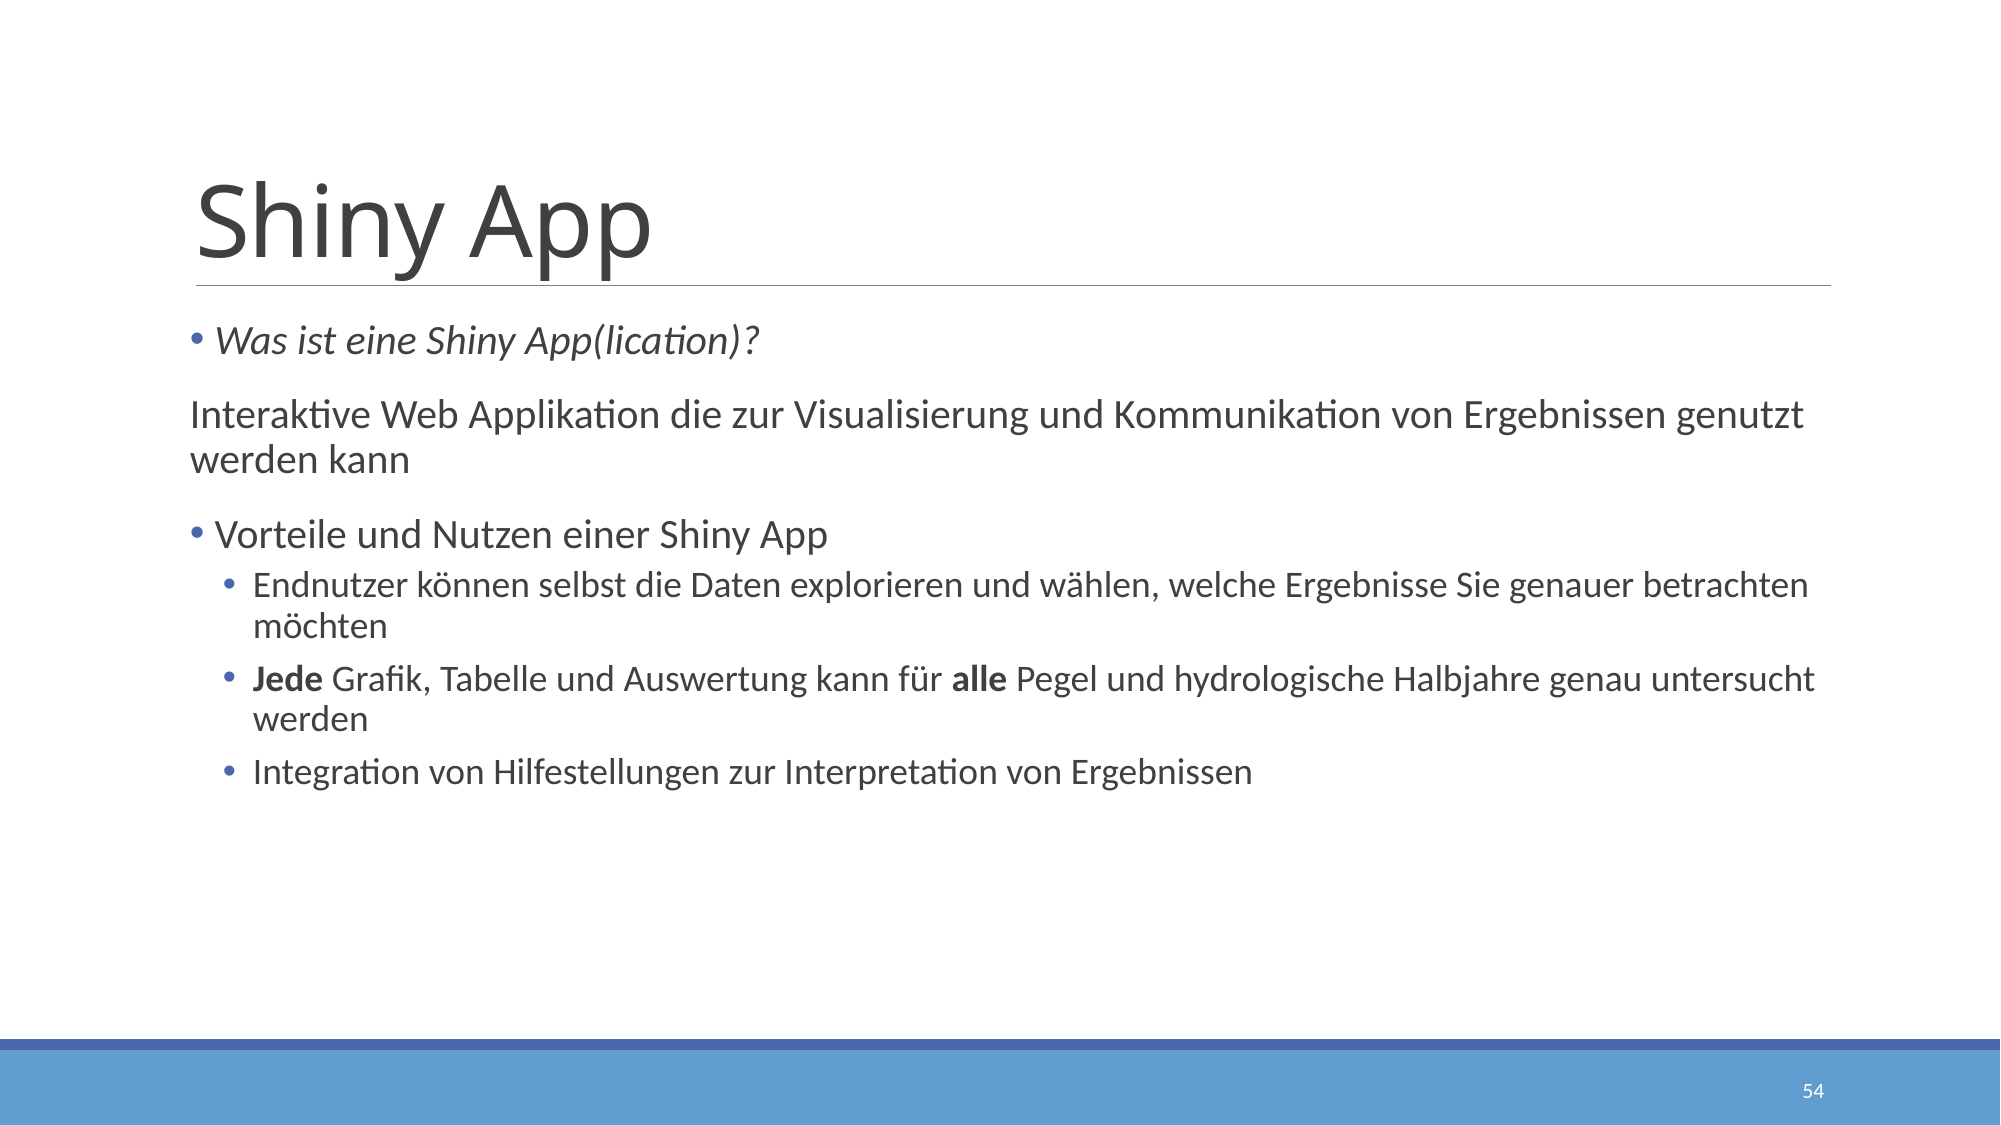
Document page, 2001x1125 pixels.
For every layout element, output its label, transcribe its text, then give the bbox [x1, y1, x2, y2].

text_box Was ist eine Shiny App(lication)? Interaktive Web Applikation die zur Visualisierung und Kommunikation von Ergebnissen genutzt werden kann Vorteile und Nutzen einer Shiny App Endnutzer können selbst die Daten explorieren und wählen, welche Ergebnisse Sie genauer betrachten möchten Jede Grafik, Tabelle und Auswertung kann für alle Pegel und hydrologische Halbjahre genau untersucht werden Integration von Hilfestellungen zur Interpretation von Ergebnissen [189, 311, 1920, 971]
title Shiny App [180, 47, 1830, 285]
slide_number 54 [1624, 1059, 1840, 1120]
